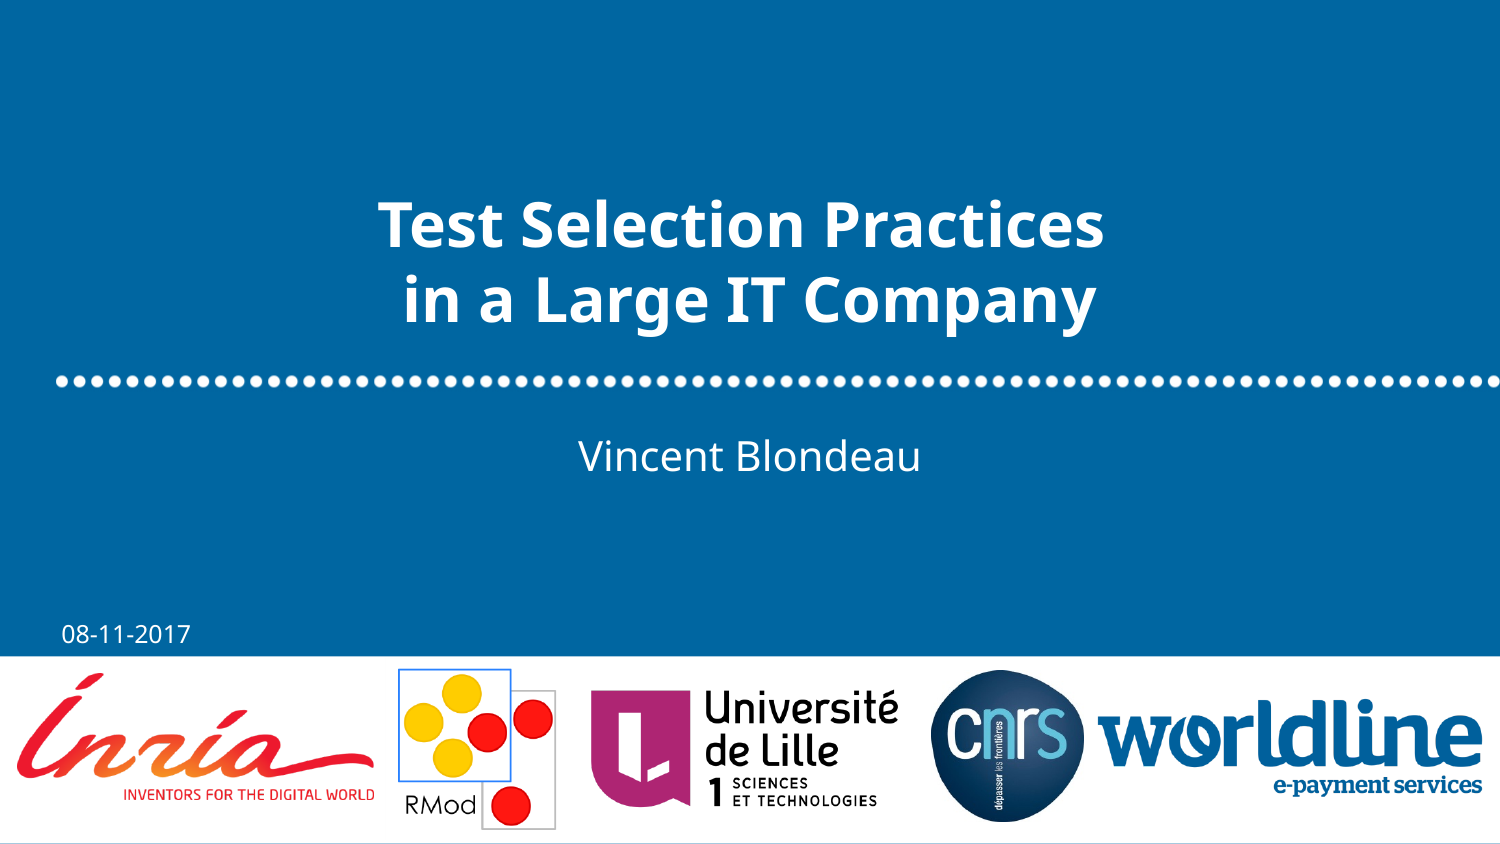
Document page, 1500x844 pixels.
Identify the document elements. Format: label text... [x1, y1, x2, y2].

picture [385, 658, 927, 840]
picture [1092, 693, 1487, 802]
picture [0, 0, 1500, 656]
title Test Selection Practices in a Large IT Company [50, 161, 1450, 343]
picture [17, 673, 374, 800]
picture [931, 670, 1084, 822]
text_box Vincent Blondeau [29, 421, 1471, 569]
